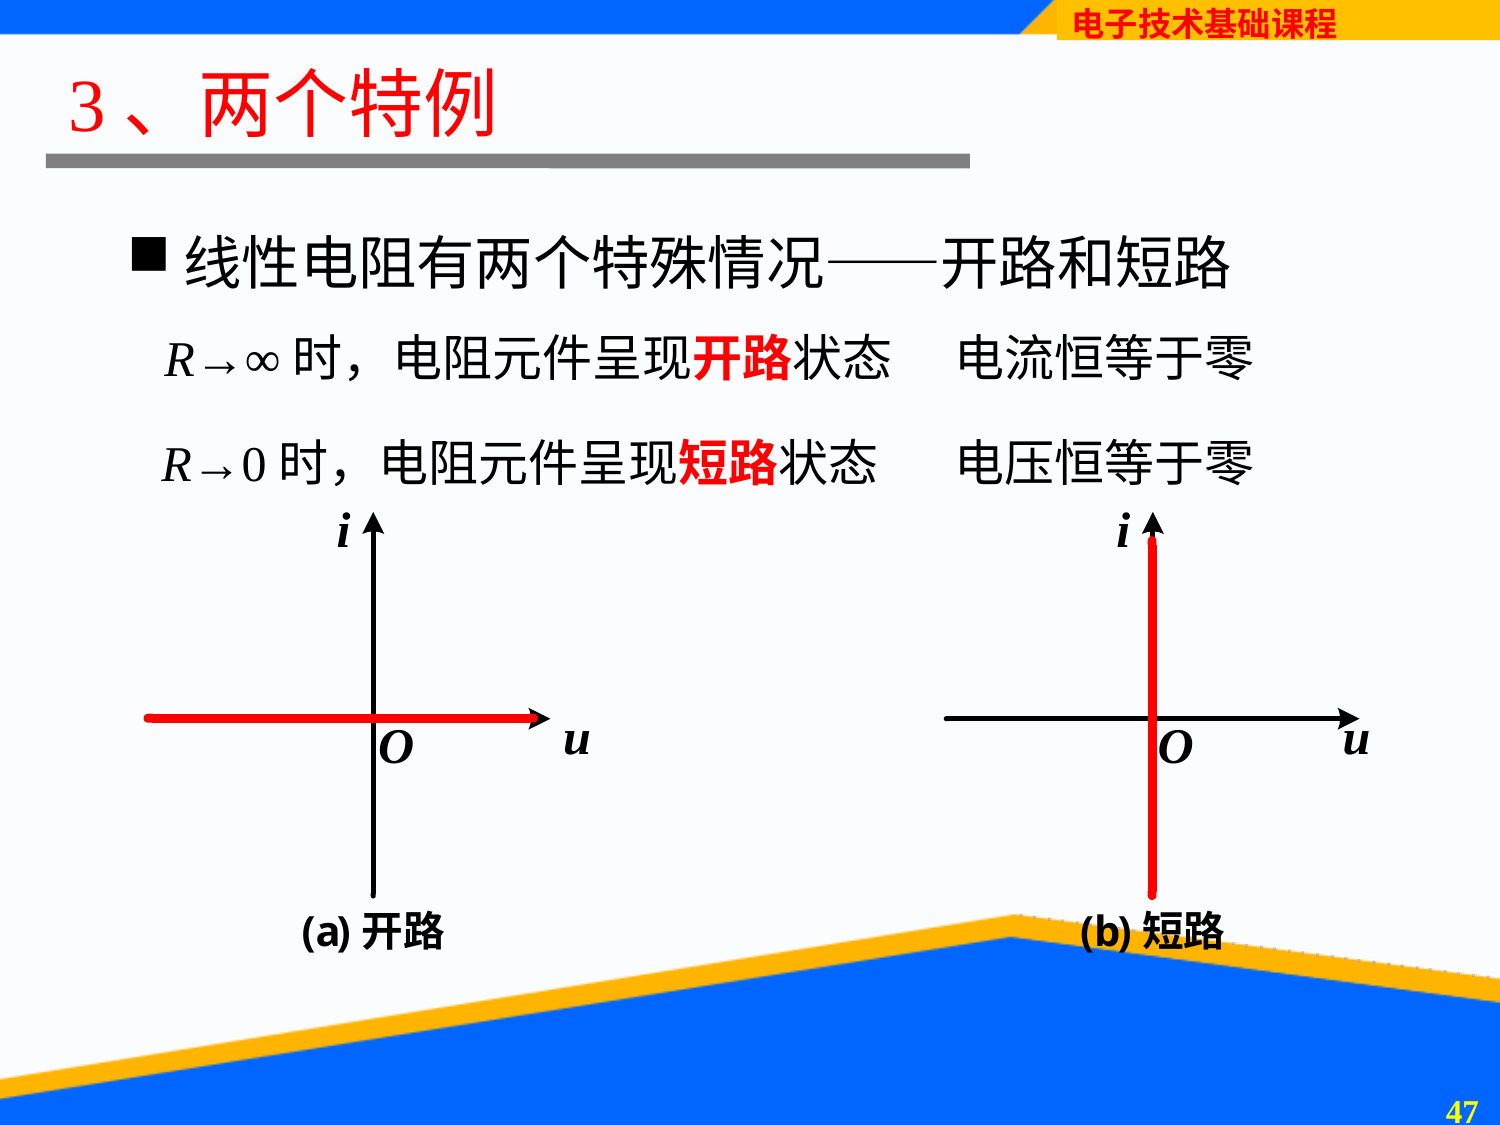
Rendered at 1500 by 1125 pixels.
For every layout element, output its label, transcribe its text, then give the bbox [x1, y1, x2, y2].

text_box 电流恒等于零 [939, 319, 1281, 395]
slide_number 46 [1399, 1082, 1495, 1125]
text_box 线性电阻有两个特殊情况——开路和短路 [112, 218, 1388, 930]
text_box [1142, 531, 1162, 905]
text_box 电压恒等于零 [939, 423, 1281, 489]
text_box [159, 490, 596, 965]
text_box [138, 708, 543, 728]
title 3、两个特例 [53, 42, 1069, 161]
text_box R→∞时，电阻元件呈现开路状态 [149, 318, 919, 394]
text_box R→0时，电阻元件呈现短路状态 [146, 423, 905, 499]
picture [0, 0, 1500, 1125]
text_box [938, 490, 1376, 965]
